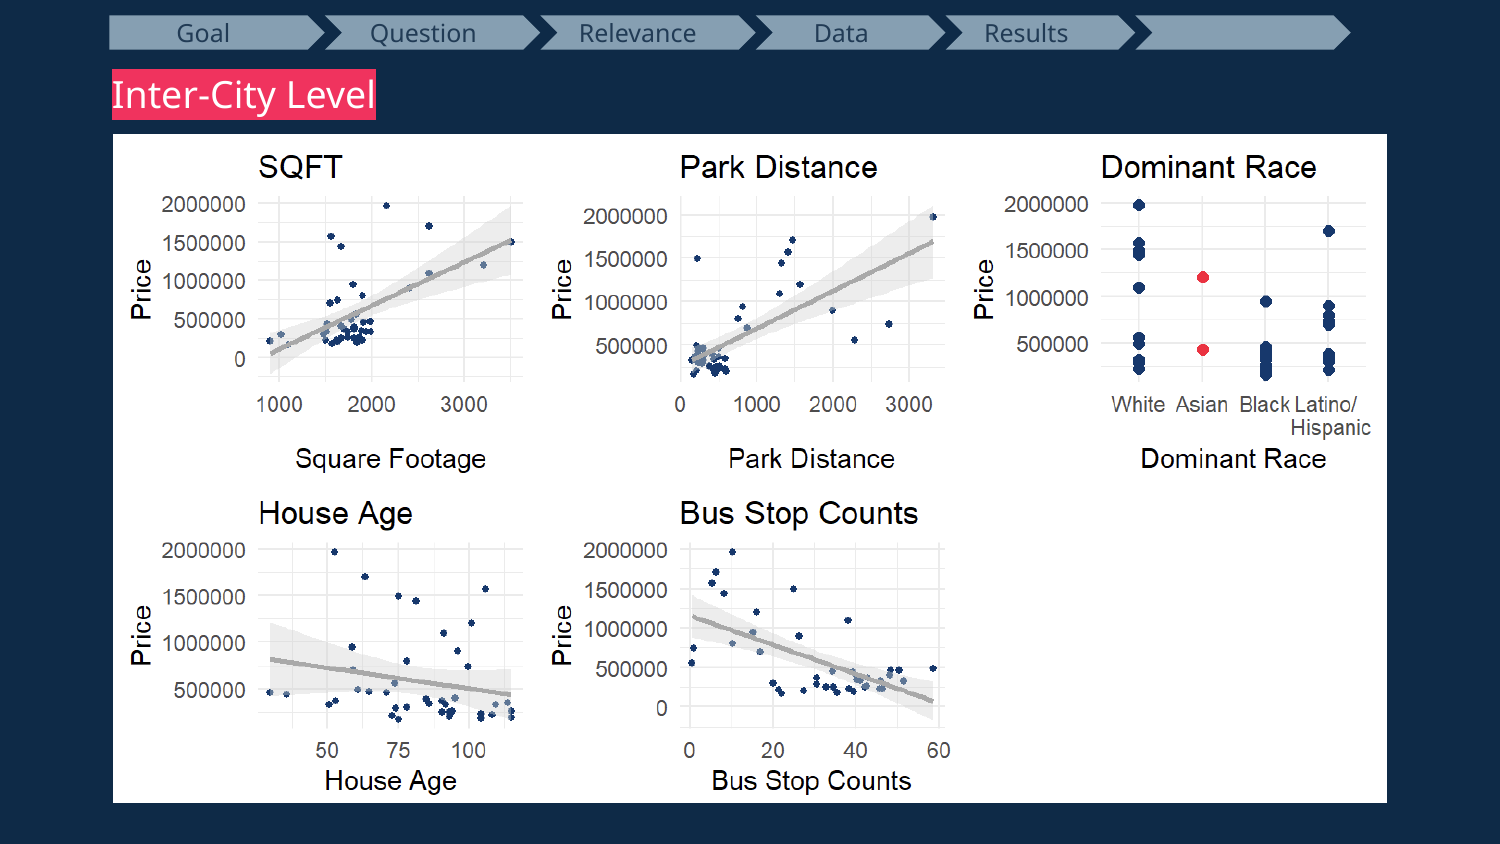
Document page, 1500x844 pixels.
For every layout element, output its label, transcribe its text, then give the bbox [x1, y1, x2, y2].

text_box Question [324, 15, 541, 50]
text_box Relevance [540, 15, 756, 50]
text_box Results [945, 15, 1136, 50]
text_box [1135, 15, 1351, 50]
text_box Data [755, 15, 946, 50]
text_box Inter-City Level [96, 49, 452, 132]
picture [113, 134, 1387, 804]
text_box Goal [109, 15, 325, 49]
